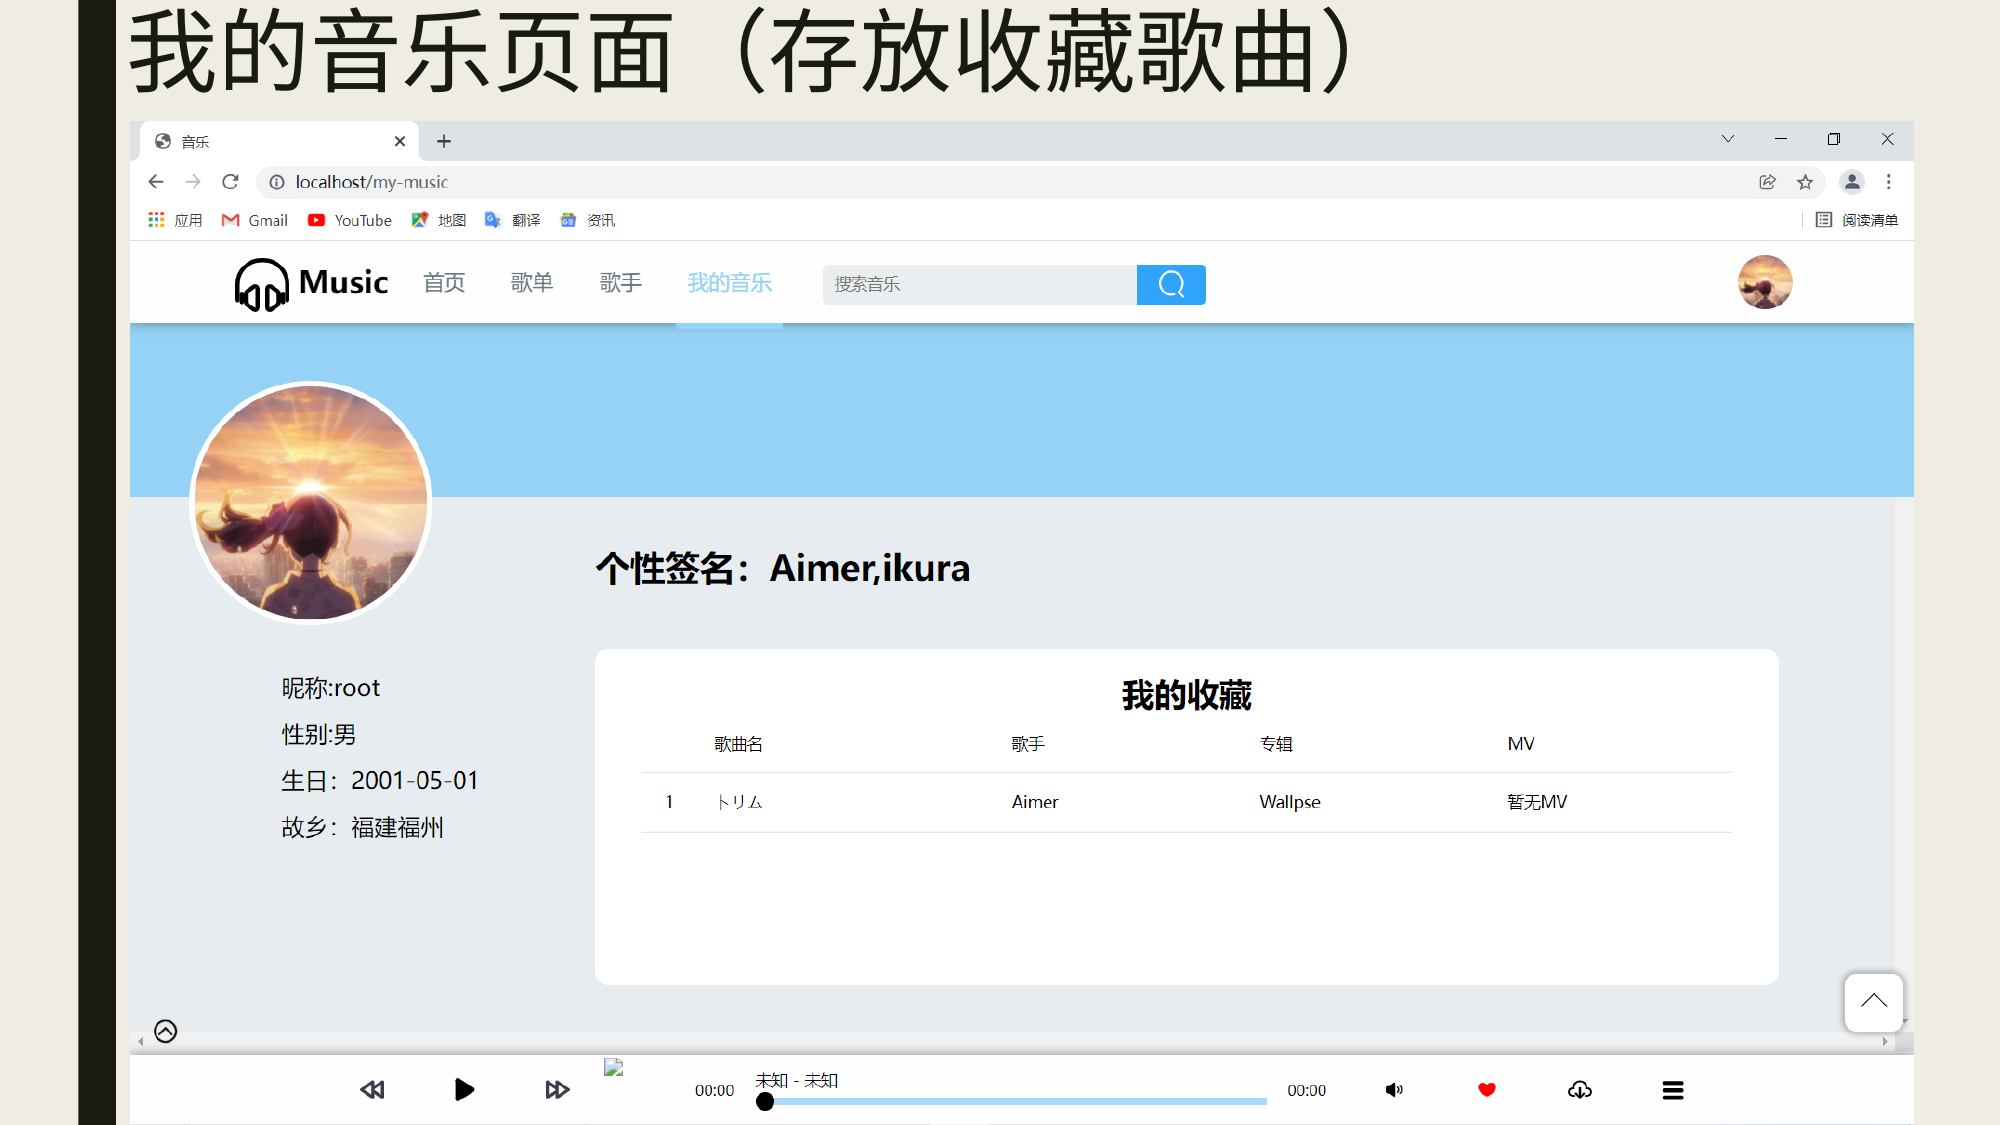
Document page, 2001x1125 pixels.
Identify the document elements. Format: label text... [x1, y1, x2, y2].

title 我的音乐页面（存放收藏歌曲） [111, 0, 1687, 244]
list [130, 121, 1914, 1125]
